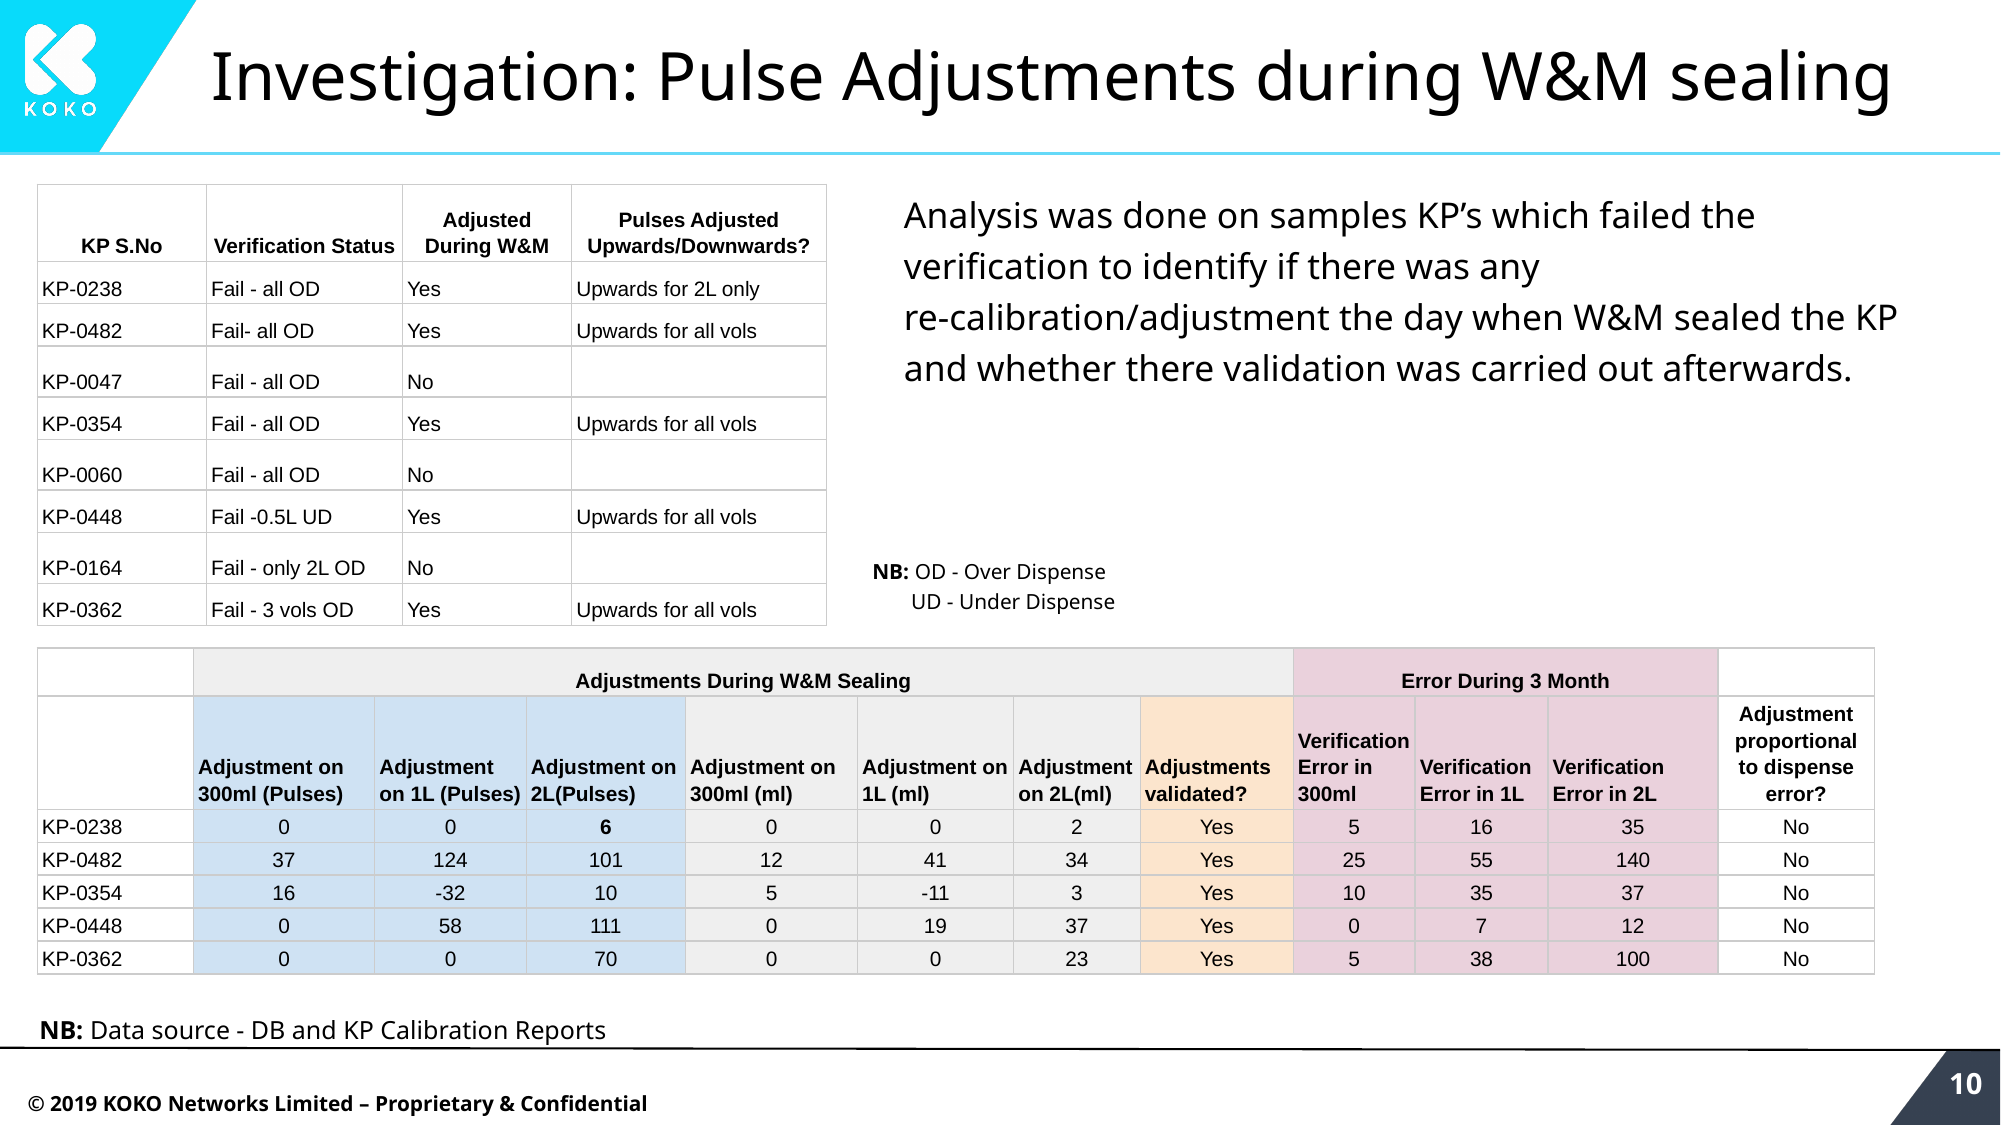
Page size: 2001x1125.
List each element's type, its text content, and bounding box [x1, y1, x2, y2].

table_cell 37 [1014, 909, 1140, 940]
table_cell 0 [686, 810, 857, 842]
table_cell 2 [1014, 810, 1140, 842]
table_cell Adjustment on 1L (ml) [858, 697, 1013, 809]
table_cell 23 [1014, 942, 1140, 973]
table_cell Adjustment proportional to dispense error? [1719, 697, 1874, 809]
table_cell 16 [194, 876, 374, 907]
table_cell Fail - all OD [207, 398, 402, 439]
table_cell 10 [1294, 876, 1414, 907]
table_header Error During 3 Month [1294, 649, 1717, 695]
table_cell -11 [858, 876, 1013, 907]
table_cell 35 [1549, 810, 1717, 842]
table_cell 55 [1416, 843, 1547, 874]
table_cell Yes [1141, 810, 1293, 842]
table_cell [572, 533, 826, 583]
table_cell Adjustments validated? [1141, 697, 1293, 809]
table_cell Fail- all OD [207, 304, 402, 345]
table_cell Yes [403, 304, 571, 345]
table_cell 0 [194, 942, 374, 973]
table_cell Yes [1141, 909, 1293, 940]
table_cell Upwards for 2L only [572, 262, 826, 303]
table_header [38, 649, 193, 695]
picture [1891, 1051, 1930, 1125]
table_cell 140 [1549, 843, 1717, 874]
table_cell 35 [1416, 876, 1547, 907]
table_cell 5 [686, 876, 857, 907]
table_cell Fail - all OD [207, 262, 402, 303]
table_cell No [403, 533, 571, 583]
table_cell 37 [1549, 876, 1717, 907]
table_cell 0 [1294, 909, 1414, 940]
table_cell 5 [1294, 810, 1414, 842]
table_cell 41 [858, 843, 1013, 874]
table_cell 38 [1416, 942, 1547, 973]
table_cell 3 [1014, 876, 1140, 907]
table_cell Yes [1141, 876, 1293, 907]
table_cell 0 [686, 909, 857, 940]
table_cell KP-0238 [38, 810, 193, 842]
table_header Adjustments During W&M Sealing [194, 649, 1293, 695]
table_cell 0 [194, 909, 374, 940]
table_cell 0 [375, 810, 526, 842]
table_cell Yes [1141, 942, 1293, 973]
table_cell 0 [858, 810, 1013, 842]
table_header Adjusted During W&M [403, 185, 571, 261]
table_cell 0 [686, 942, 857, 973]
table_cell KP-0238 [38, 262, 206, 303]
table_cell KP-0354 [38, 876, 193, 907]
table_cell 70 [527, 942, 685, 973]
table_cell KP-0448 [38, 491, 206, 532]
table_cell 0 [375, 942, 526, 973]
table_cell -32 [375, 876, 526, 907]
table_cell 100 [1549, 942, 1717, 973]
table_cell Fail - all OD [207, 440, 402, 489]
table_cell No [1719, 909, 1874, 940]
table_cell Adjustment on 1L (Pulses) [375, 697, 526, 809]
table_cell No [403, 347, 571, 396]
title Investigation: Pulse Adjustments during W&M sealing [196, 15, 1925, 144]
table_cell No [1719, 876, 1874, 907]
table_cell 7 [1416, 909, 1547, 940]
table_cell Yes [403, 398, 571, 439]
table_cell KP-0164 [38, 533, 206, 583]
table_header Pulses Adjusted Upwards/Downwards? [572, 185, 826, 261]
table_cell No [403, 440, 571, 489]
table_cell Verification Error in 1L [1416, 697, 1547, 809]
table_cell Adjustment on 300ml (ml) [686, 697, 857, 809]
table_cell [572, 440, 826, 489]
table_cell [38, 697, 193, 809]
table_header KP S.No [38, 185, 206, 261]
table_cell Yes [1141, 843, 1293, 874]
picture [0, 0, 197, 152]
table_cell Verification Error in 2L [1549, 697, 1717, 809]
table_cell Adjustment on 2L(Pulses) [527, 697, 685, 809]
table_cell KP-0482 [38, 304, 206, 345]
table_cell 58 [375, 909, 526, 940]
table_cell KP-0354 [38, 398, 206, 439]
table_cell Upwards for all vols [572, 304, 826, 345]
table_cell Fail -0.5L UD [207, 491, 402, 532]
table_cell 12 [686, 843, 857, 874]
table_cell 19 [858, 909, 1013, 940]
table_cell Upwards for all vols [572, 584, 826, 625]
table_cell KP-0362 [38, 942, 193, 973]
table_cell 111 [527, 909, 685, 940]
table_cell 16 [1416, 810, 1547, 842]
table_cell KP-0060 [38, 440, 206, 489]
table_cell Upwards for all vols [572, 398, 826, 439]
table_cell [572, 347, 826, 396]
table_cell Yes [403, 262, 571, 303]
table_cell Adjustment on 2L(ml) [1014, 697, 1140, 809]
table_cell 6 [527, 810, 685, 842]
subtitle NB: OD - Over Dispense UD - Under Dispense [857, 532, 1260, 635]
table_cell 124 [375, 843, 526, 874]
table_cell KP-0482 [38, 843, 193, 874]
table_header [1719, 649, 1874, 695]
table_cell KP-0448 [38, 909, 193, 940]
table_cell Fail - only 2L OD [207, 533, 402, 583]
slide_number ‹#› [1930, 1050, 2000, 1125]
table_cell Fail - 3 vols OD [207, 584, 402, 625]
table_cell Adjustment on 300ml (Pulses) [194, 697, 374, 809]
table_cell No [1719, 843, 1874, 874]
table_cell Fail - all OD [207, 347, 402, 396]
table_cell Yes [403, 491, 571, 532]
table_cell 10 [527, 876, 685, 907]
table_cell 101 [527, 843, 685, 874]
table_cell 34 [1014, 843, 1140, 874]
table_cell Upwards for all vols [572, 491, 826, 532]
table_header Verification Status [207, 185, 402, 261]
table_cell 0 [194, 810, 374, 842]
table_cell KP-0047 [38, 347, 206, 396]
table_cell Verification Error in 300ml [1294, 697, 1414, 809]
table_cell 12 [1549, 909, 1717, 940]
table_cell 37 [194, 843, 374, 874]
table_cell No [1719, 942, 1874, 973]
table_cell Yes [403, 584, 571, 625]
table_cell 0 [858, 942, 1013, 973]
table_cell 25 [1294, 843, 1414, 874]
subtitle Analysis was done on samples KP’s which failed the verification to identify if there was any re-calibration/adjustment the day when W&M sealed the KP and whether there validation was carried out afterwards. [889, 184, 1925, 440]
table_cell 5 [1294, 942, 1414, 973]
table_cell No [1719, 810, 1874, 842]
table_cell KP-0362 [38, 584, 206, 625]
subtitle NB: Data source - DB and KP Calibration Reports [24, 1001, 713, 1052]
